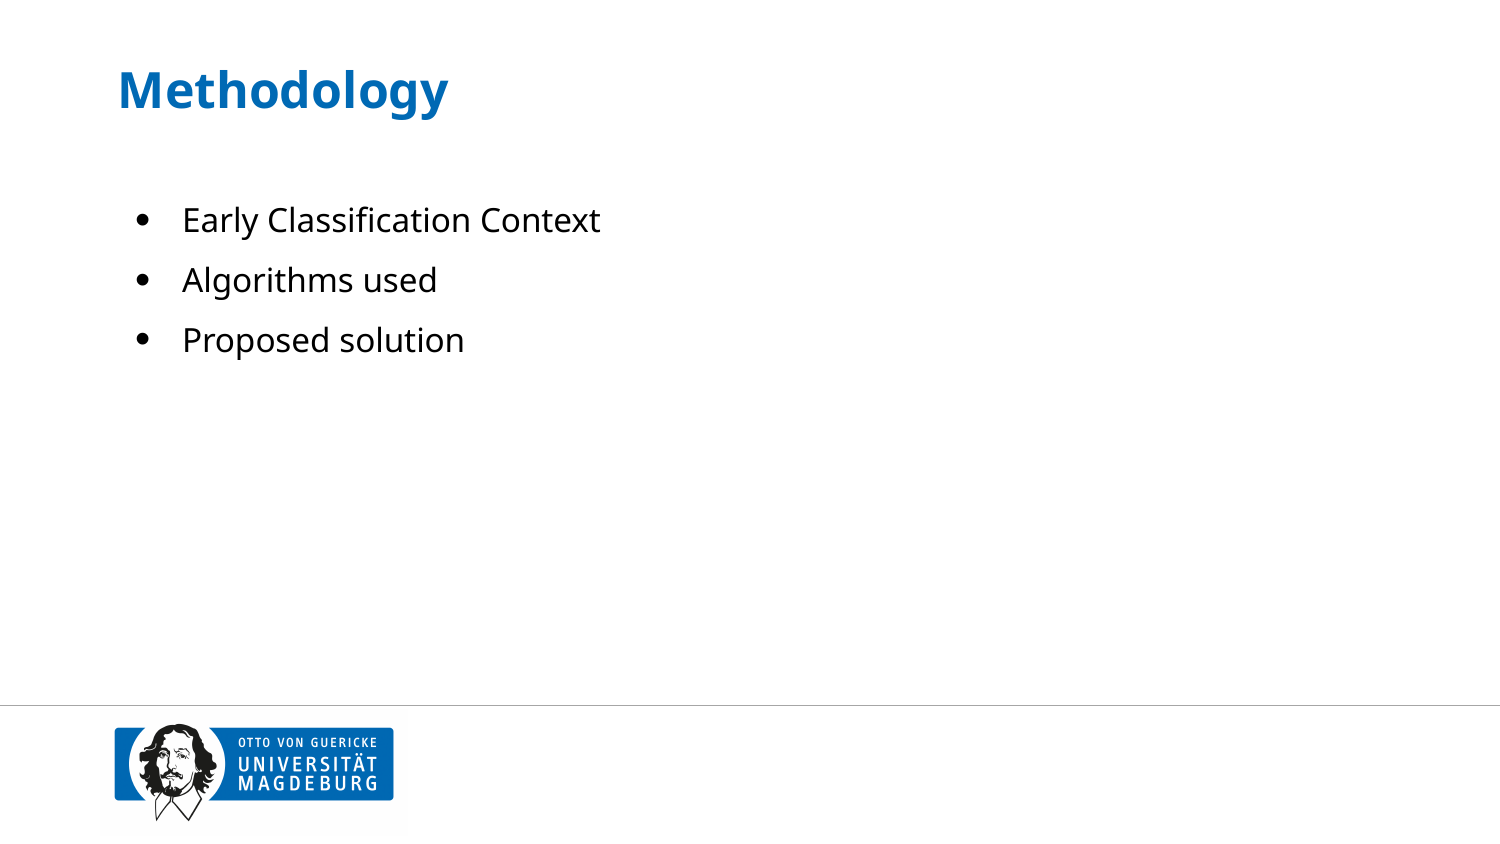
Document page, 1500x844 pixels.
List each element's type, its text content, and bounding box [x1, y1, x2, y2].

title Methodology [103, 45, 1397, 126]
picture [100, 709, 408, 836]
list Early Classification Context Algorithms used Proposed solution [99, 171, 1397, 680]
